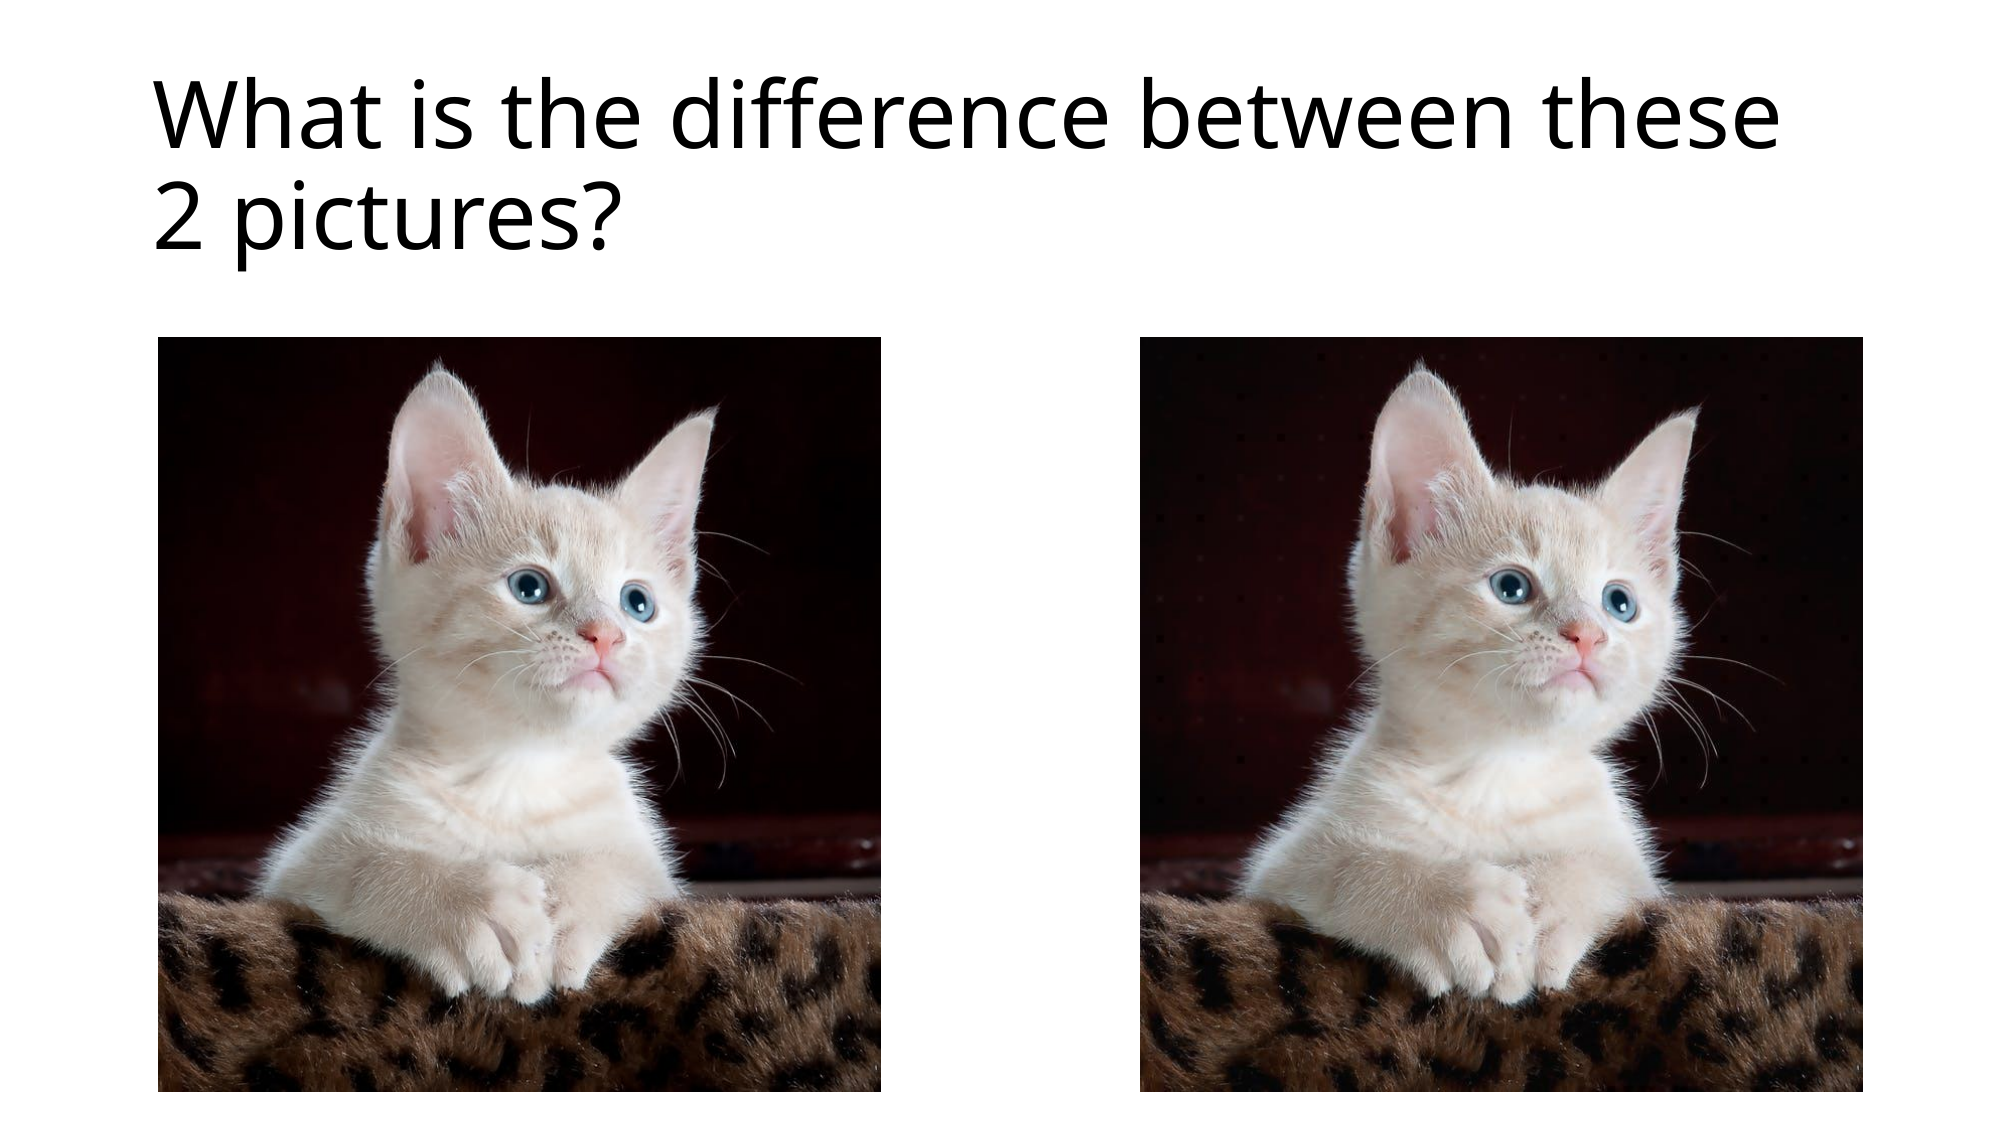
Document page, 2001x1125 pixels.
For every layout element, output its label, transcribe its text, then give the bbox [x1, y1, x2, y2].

title What is the difference between these 2 pictures? [137, 59, 1863, 278]
picture [1140, 337, 1863, 1092]
picture [158, 337, 881, 1092]
